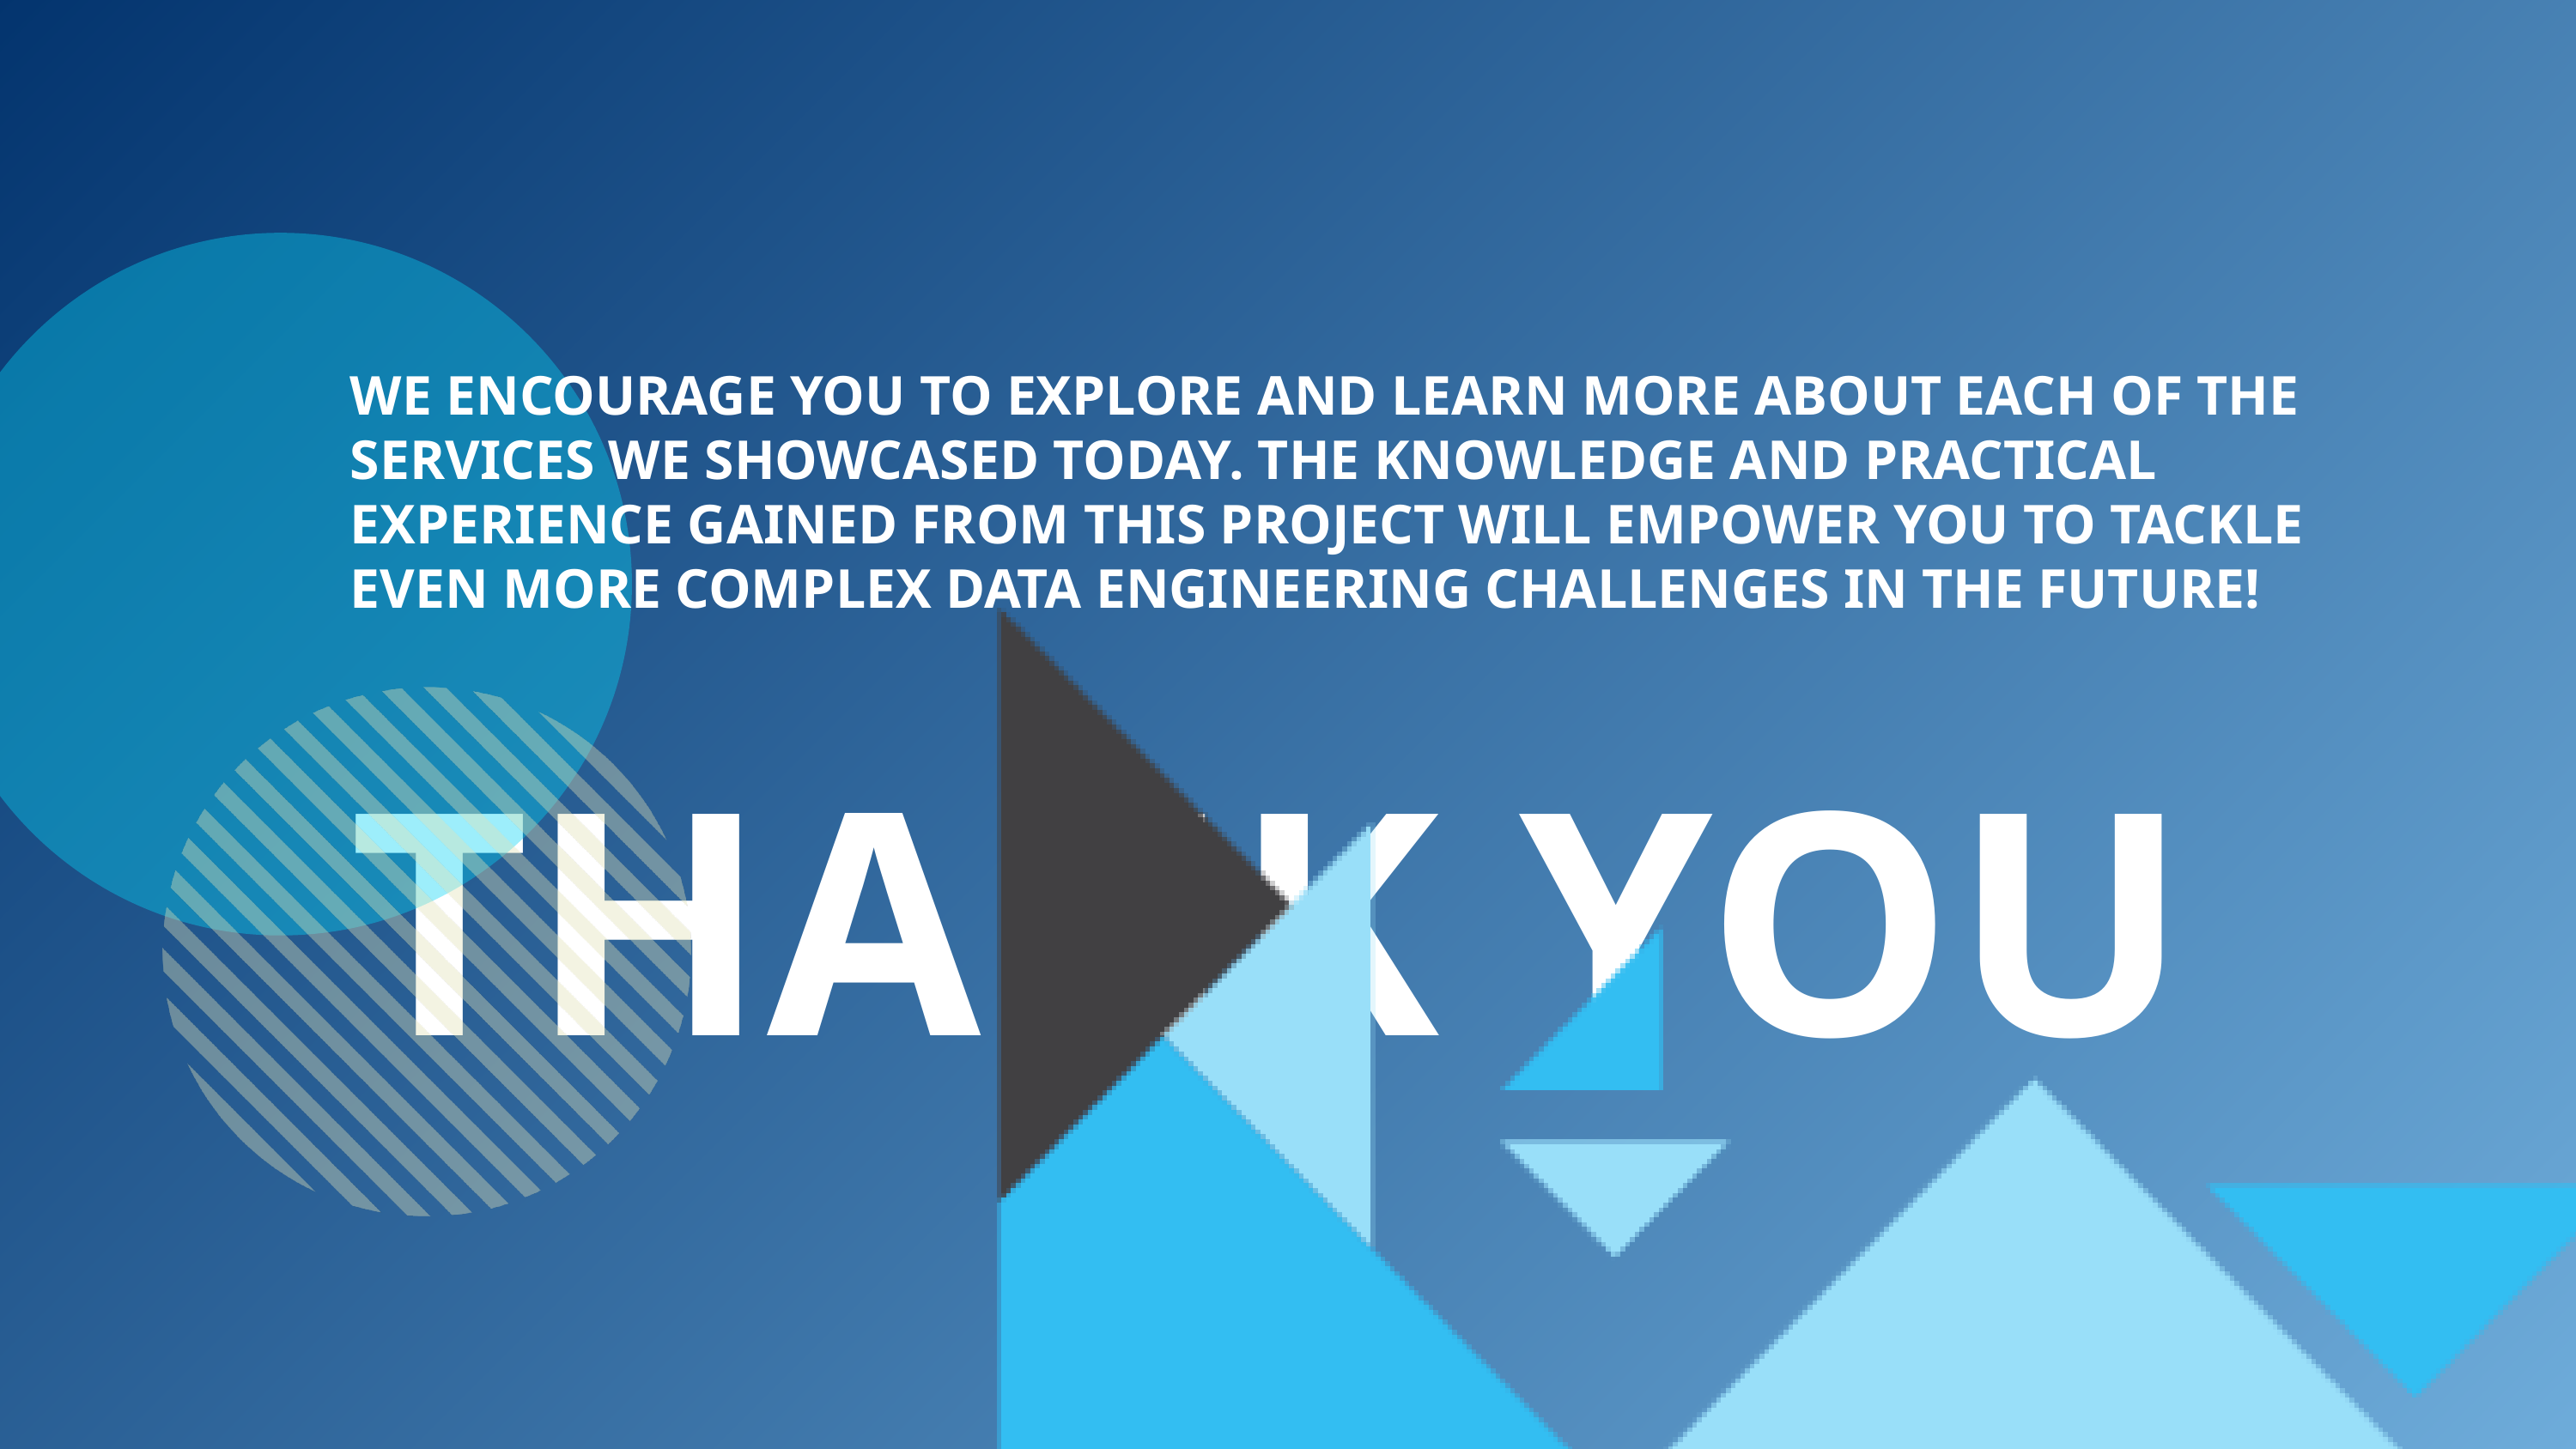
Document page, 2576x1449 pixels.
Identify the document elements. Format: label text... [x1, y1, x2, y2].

text_box THANK YOU [691, 725, 987, 1098]
text_box [987, 608, 2576, 1449]
text_box WE ENCOURAGE YOU TO EXPLORE AND LEARN MORE ABOUT EACH OF THE SERVICES WE SHOWCASED TODAY. THE KNOWLEDGE AND PRACTICAL EXPERIENCE GAINED FROM THIS PROJECT WILL EMPOWER YOU TO TACKLE EVEN MORE COMPLEX DATA ENGINEERING CHALLENGES IN THE FUTURE! [635, 361, 2366, 683]
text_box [0, 232, 633, 936]
text_box [162, 687, 691, 1216]
